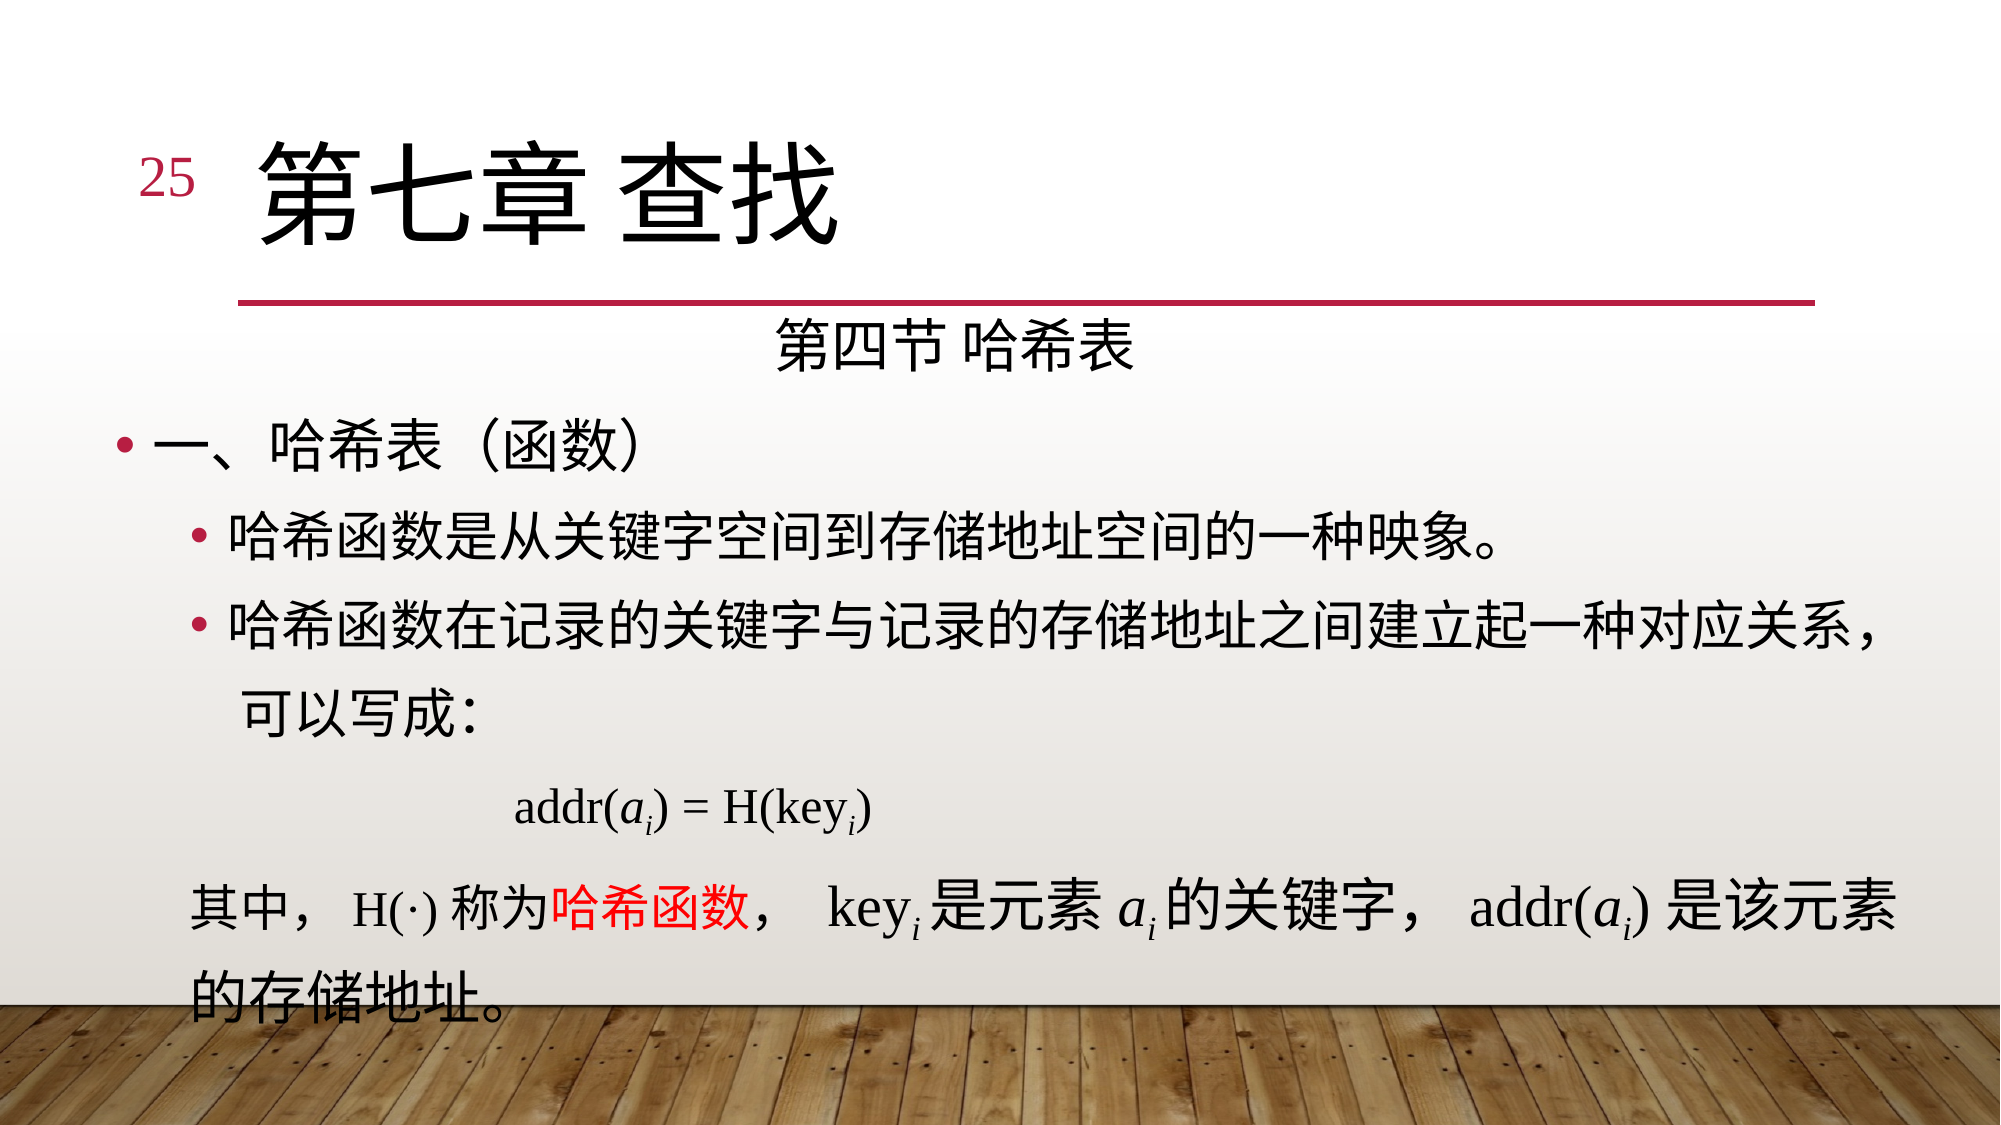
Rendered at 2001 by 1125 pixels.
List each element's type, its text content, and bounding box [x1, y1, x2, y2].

title 第七章 查找 [238, 131, 1814, 305]
text_box 第四节 哈希表 [758, 301, 1666, 387]
picture [0, 1005, 2000, 1125]
slide_number 25 [78, 131, 212, 214]
list 一、哈希表（函数） 哈希函数是从关键字空间到存储地址空间的一种映象。 哈希函数在记录的关键字与记录的存储地址之间建立起一种对应关系， 可以写成： addr(ai) = H(keyi) 其中，H(·)称为哈希函数， keyi是元素ai的关键字，addr(ai)是该元素的存储地址。 [100, 387, 1970, 1088]
